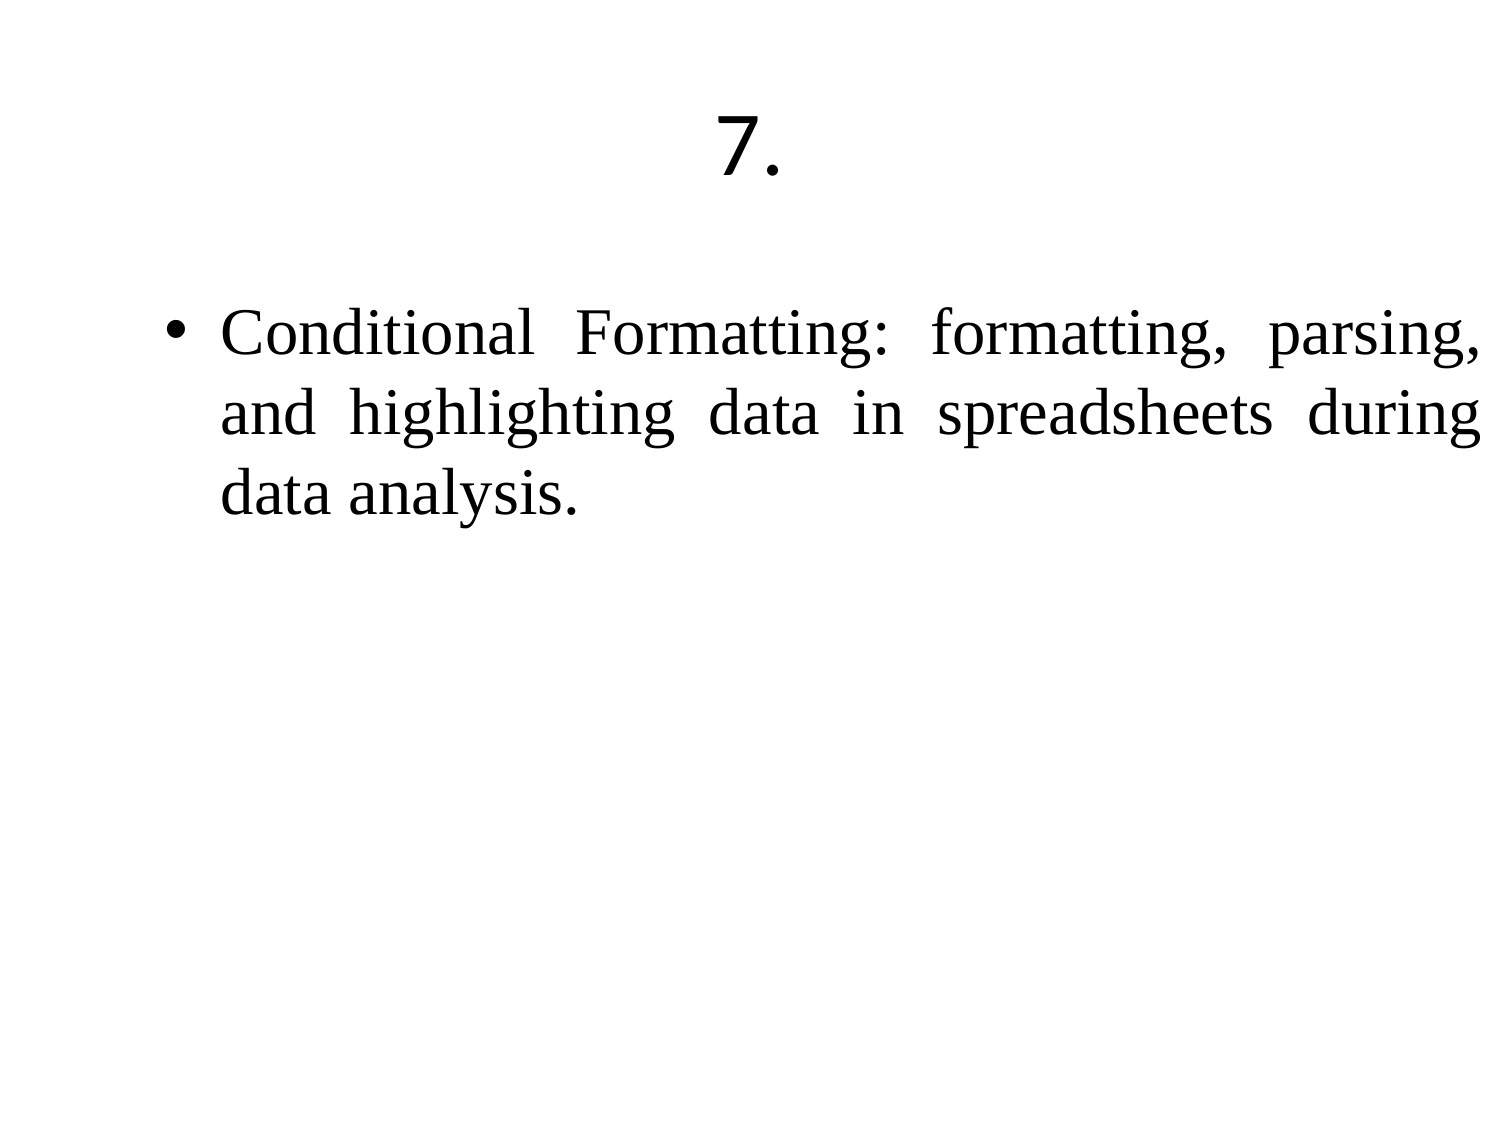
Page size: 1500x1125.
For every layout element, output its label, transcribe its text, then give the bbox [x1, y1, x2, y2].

title 7. [75, 45, 1425, 233]
list Conditional Formatting: formatting, parsing, and highlighting data in spreadsheets during data analysis. [149, 280, 1500, 1024]
